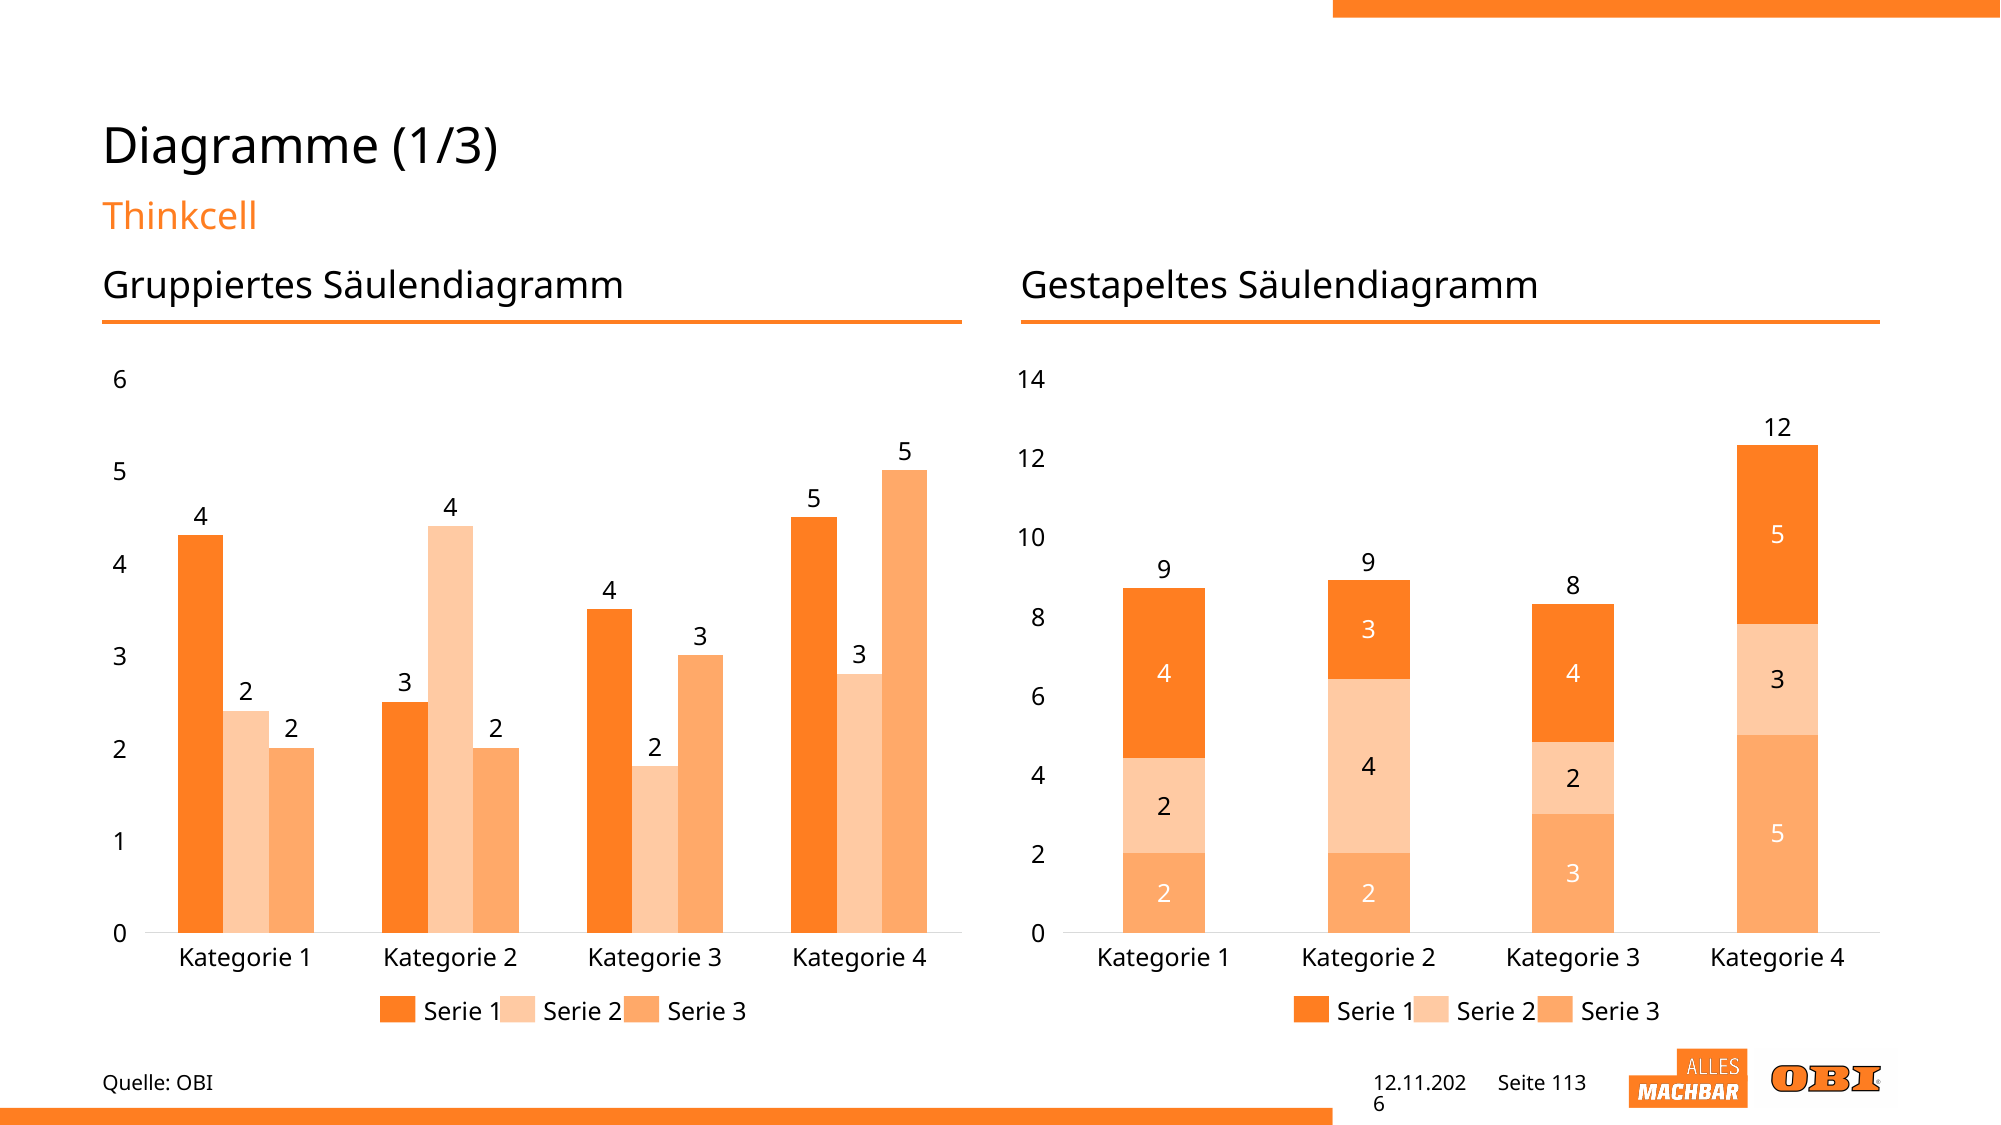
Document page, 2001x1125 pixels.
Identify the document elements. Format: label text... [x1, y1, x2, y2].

text_box Serie 2 [1456, 995, 1521, 1026]
text_box 4 [1033, 759, 1046, 790]
text_box [1293, 995, 1330, 1023]
slide_number Seite 113 [1497, 1071, 1588, 1097]
picture [1754, 1048, 1898, 1107]
text_box [499, 995, 536, 1023]
chart [130, 364, 976, 947]
text_box 6 [1033, 680, 1046, 711]
text_box Serie 3 [667, 995, 732, 1026]
text_box 2 [1033, 838, 1046, 869]
list Thinkcell [102, 192, 1880, 238]
text_box 3 [115, 640, 128, 671]
text_box [1413, 995, 1450, 1023]
footer Quelle: OBI [102, 1071, 1271, 1097]
text_box 14 [1026, 363, 1046, 394]
text_box Serie 2 [543, 995, 608, 1026]
text_box Kategorie 4 [1724, 947, 1832, 972]
text_box Serie 1 [1337, 995, 1397, 1026]
picture [1638, 1058, 1739, 1100]
text_box 5 [115, 455, 127, 486]
text_box Serie 3 [1580, 995, 1646, 1026]
text_box 1 [119, 825, 127, 856]
text_box 6 [115, 363, 128, 394]
text_box Kategorie 2 [397, 947, 505, 972]
text_box [1536, 995, 1574, 1023]
text_box [623, 995, 660, 1023]
text_box Kategorie 4 [805, 947, 913, 972]
text_box Kategorie 2 [1315, 947, 1422, 972]
text_box Kategorie 1 [194, 947, 298, 972]
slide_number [1373, 1071, 1475, 1097]
text_box Kategorie 3 [1519, 947, 1628, 972]
text_box 10 [1025, 521, 1046, 552]
chart [1048, 364, 1894, 947]
text_box 2 [115, 733, 127, 763]
text_box 0 [1033, 917, 1046, 948]
text_box Serie 1 [423, 995, 484, 1026]
title Diagramme (1/3) [102, 112, 1880, 174]
text_box [379, 995, 416, 1023]
text_box 12 [1027, 442, 1046, 473]
text_box Kategorie 1 [1112, 947, 1216, 972]
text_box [1020, 261, 1880, 323]
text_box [102, 261, 962, 323]
text_box 0 [114, 917, 128, 948]
text_box 4 [115, 548, 127, 579]
text_box 8 [1033, 601, 1046, 631]
text_box Kategorie 3 [601, 947, 709, 972]
